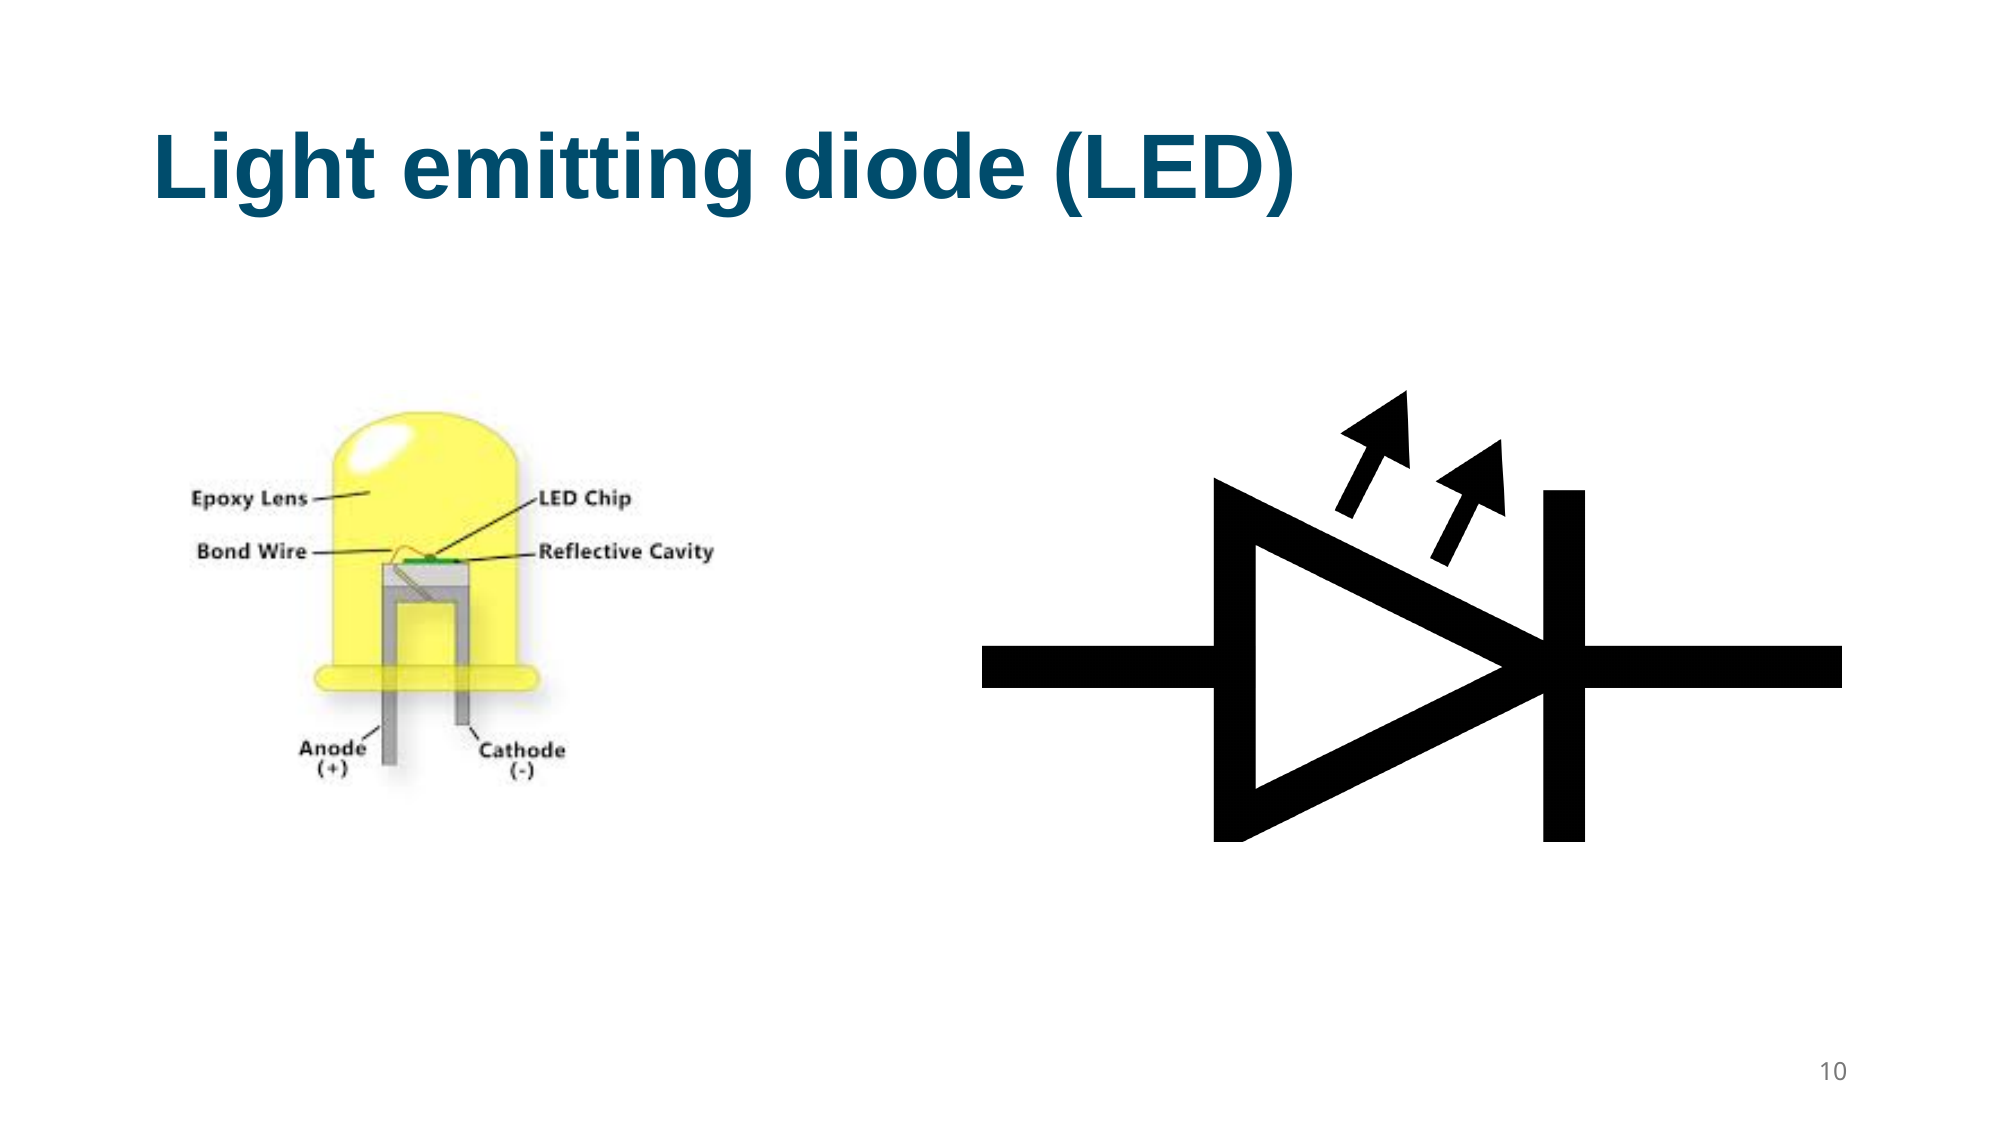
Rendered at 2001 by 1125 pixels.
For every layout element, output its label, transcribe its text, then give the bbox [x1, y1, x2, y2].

picture [982, 390, 1843, 843]
picture [117, 389, 737, 805]
slide_number 10 [1412, 1042, 1863, 1103]
title Light emitting diode (LED) [137, 59, 1863, 278]
